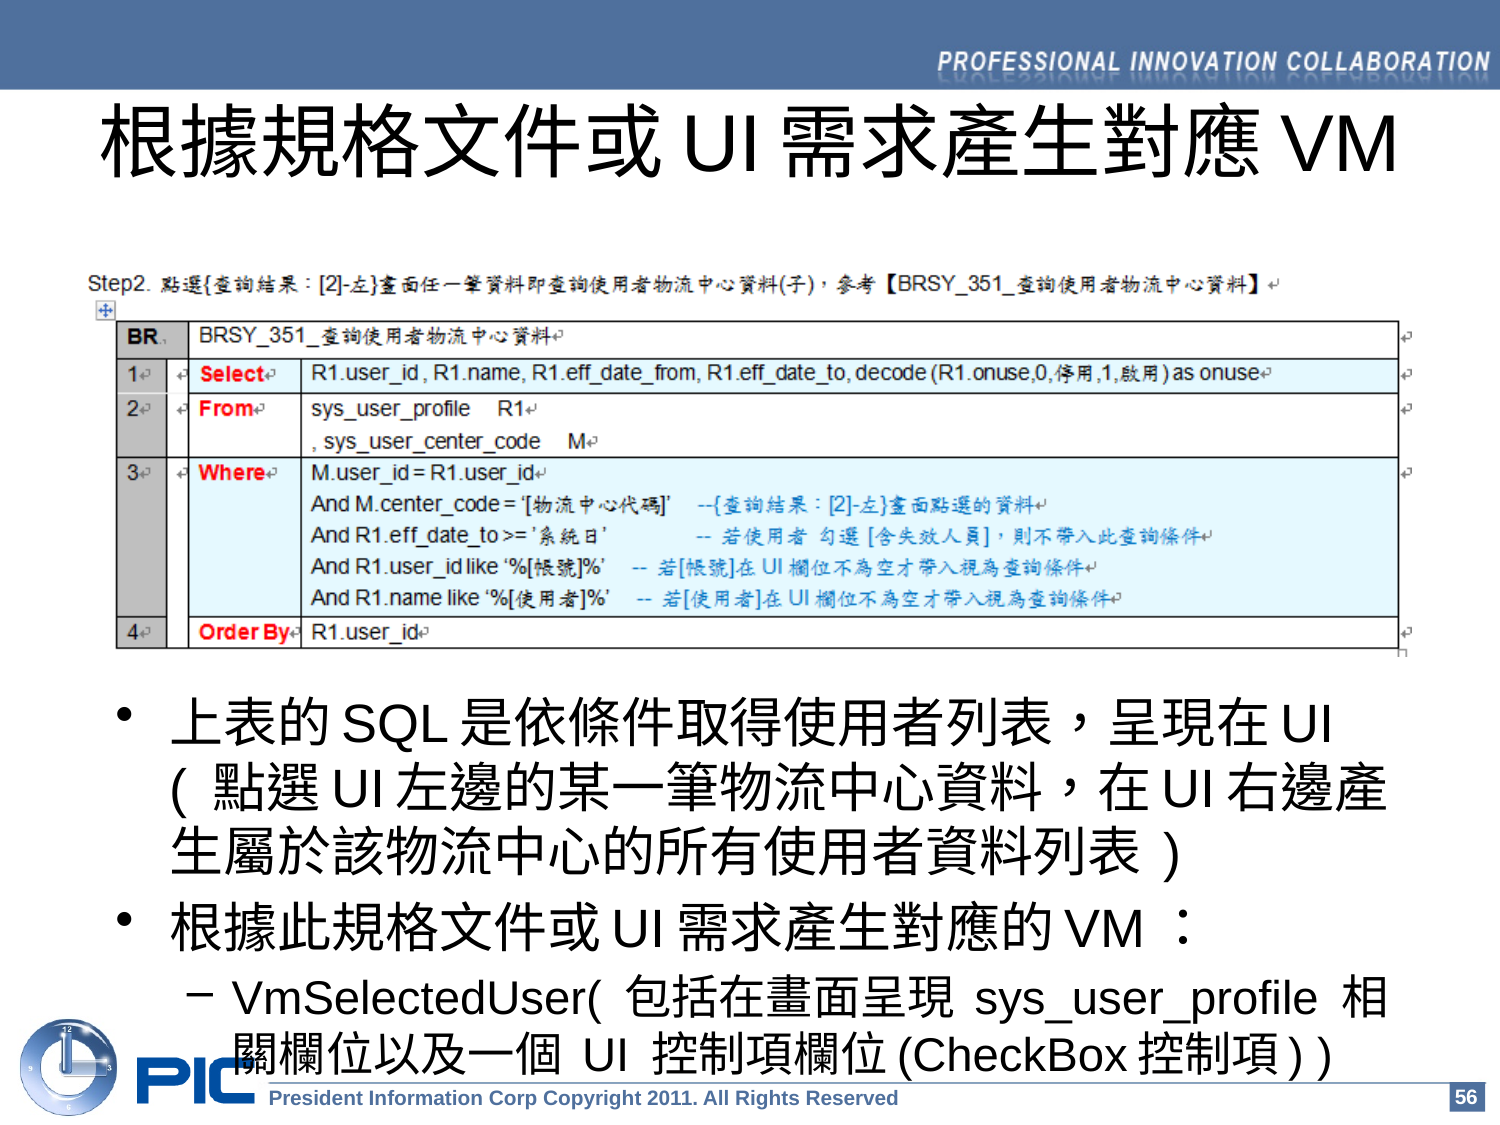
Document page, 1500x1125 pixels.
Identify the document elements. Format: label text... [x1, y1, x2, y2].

picture [0, 0, 1500, 1125]
list 上表的SQL是依條件取得使用者列表，呈現在UI ( 點選UI左邊的某一筆物流中心資料，在UI右邊產生屬於該物流中心的所有使用者資料列表 ) 根據此規格文件或UI需求產生對應的VM： VmSelectedUser( 包括在畫面呈現 sys_user_profile 相關欄位以及一個 UI 控制項欄位(CheckBox控制項) ) [100, 680, 1439, 1095]
title 根據規格文件或UI需求產生對應VM [74, 44, 1426, 233]
